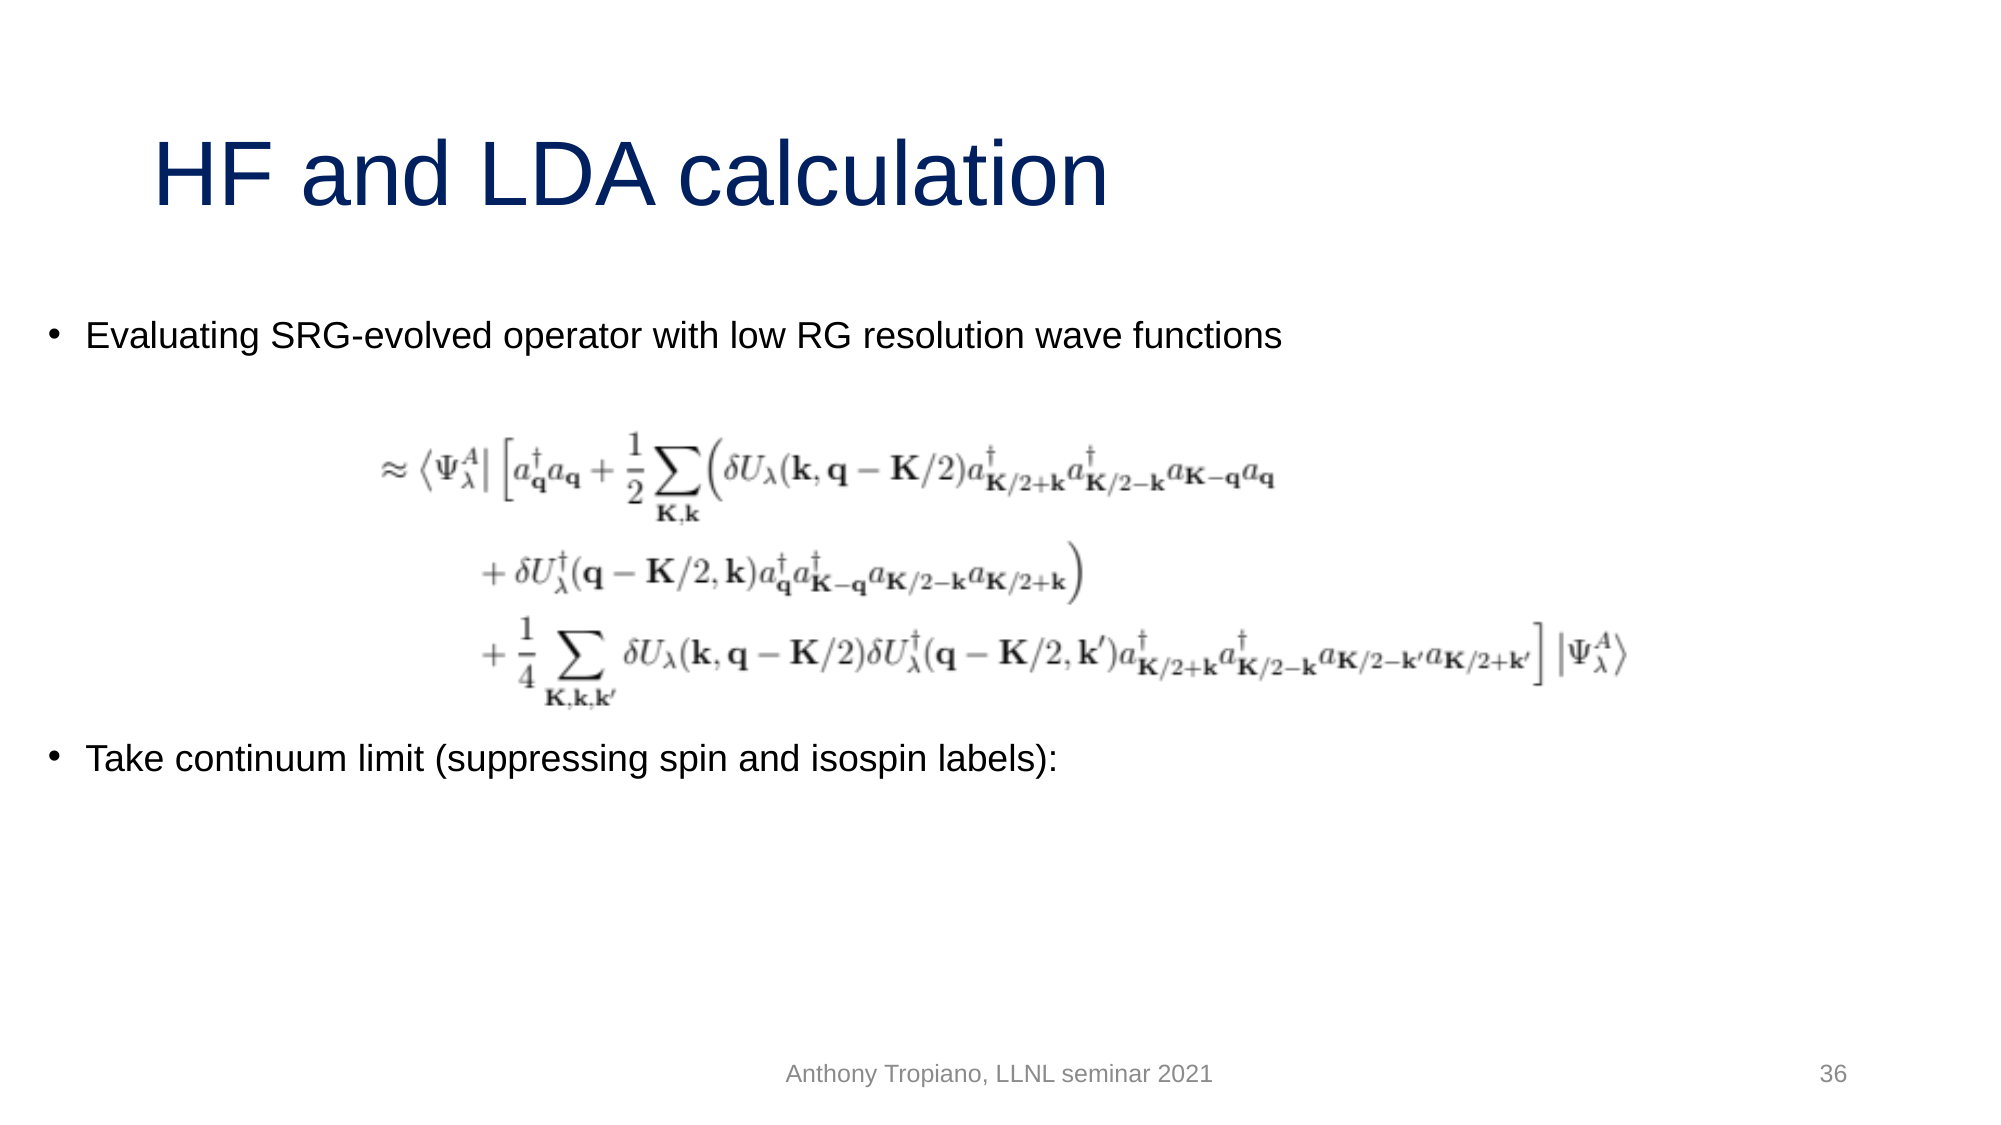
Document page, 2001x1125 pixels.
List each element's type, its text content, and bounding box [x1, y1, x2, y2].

footer Anthony Tropiano, LLNL seminar 2021 [662, 1042, 1338, 1103]
slide_number 36 [1412, 1042, 1863, 1103]
title HF and LDA calculation [137, 59, 1863, 278]
picture [365, 412, 1638, 713]
